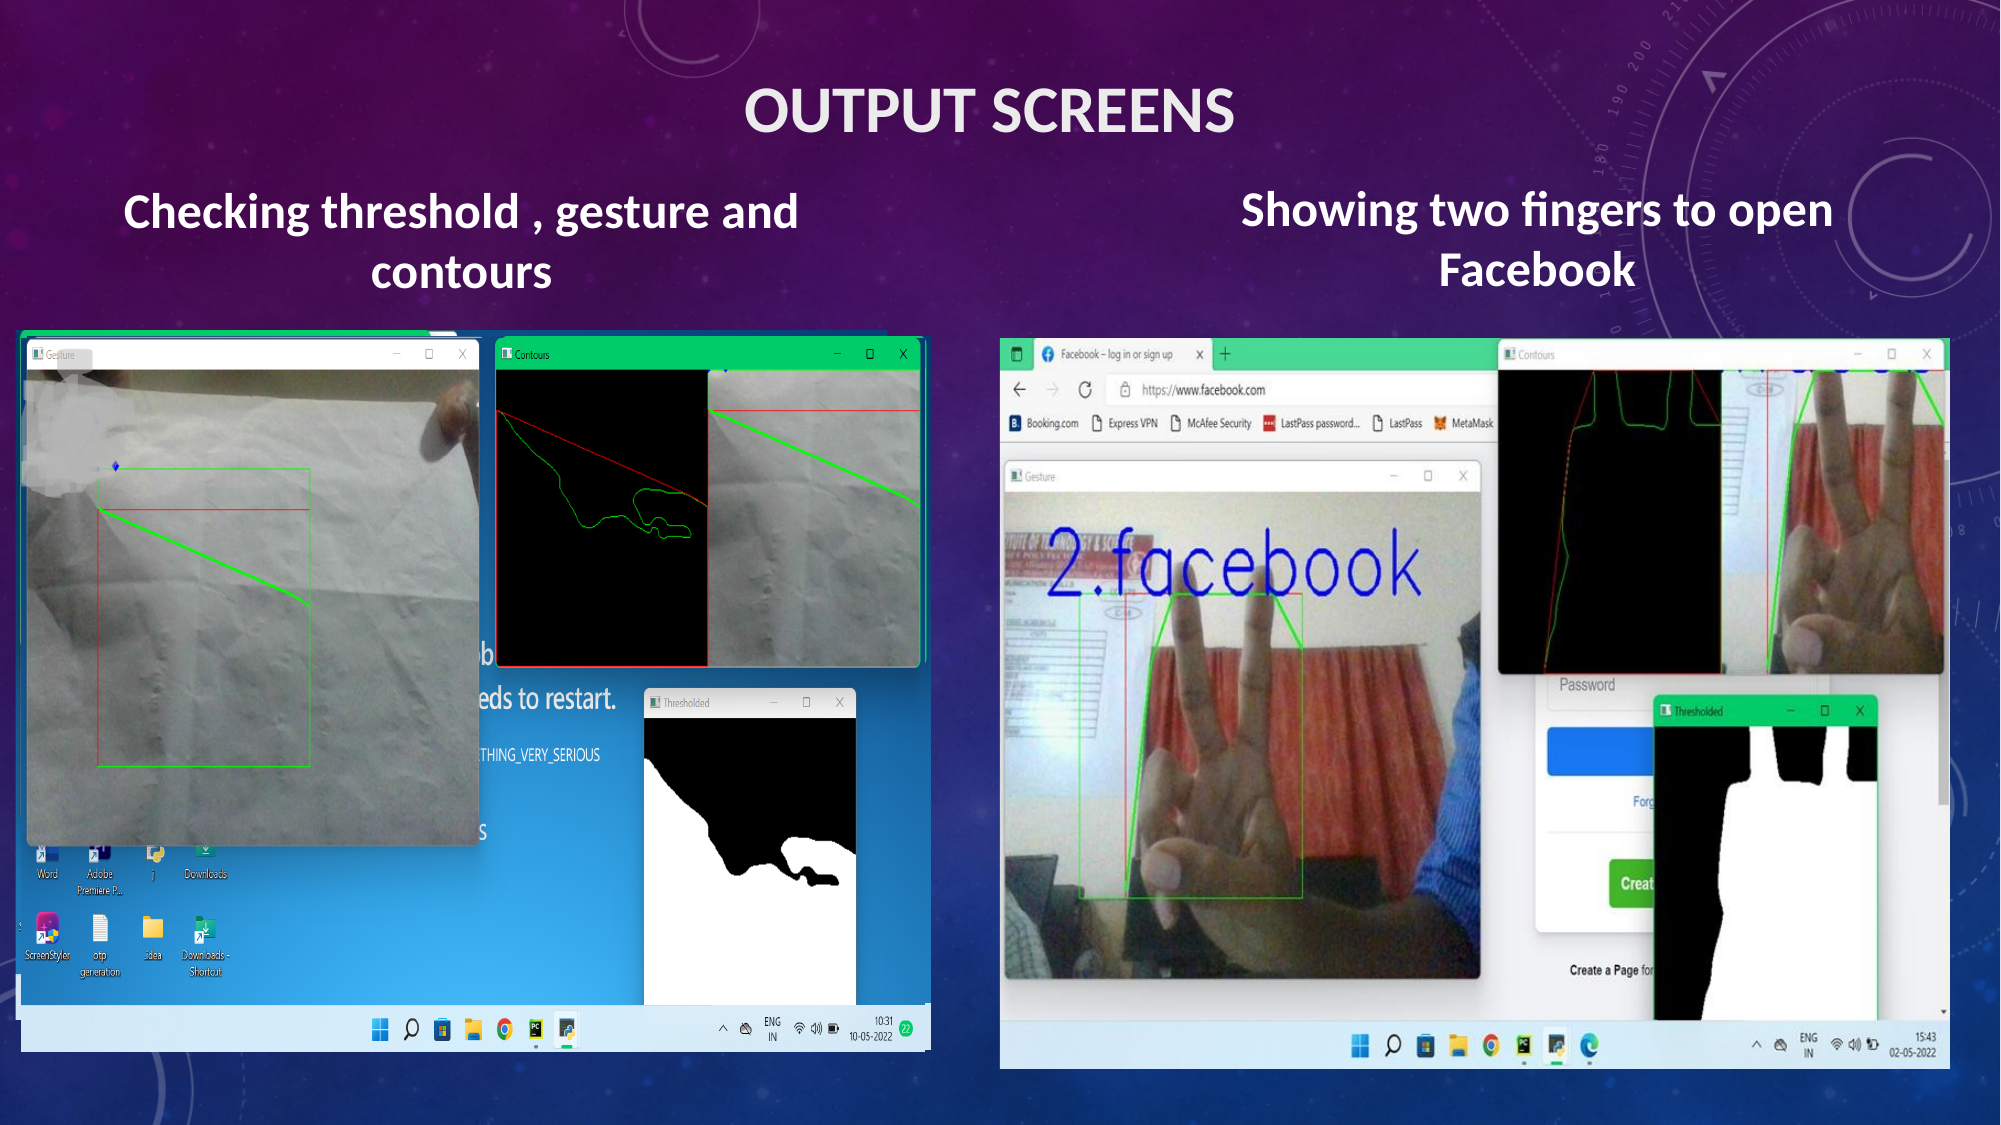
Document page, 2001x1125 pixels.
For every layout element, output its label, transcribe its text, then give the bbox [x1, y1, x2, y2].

title OUTPUT SCREENS [200, 9, 1550, 200]
text_box [15, 330, 888, 346]
text_box Showing two fingers to open Facebook [1123, 198, 1951, 274]
text_box [999, 338, 1950, 1069]
picture [0, 0, 2001, 1125]
text_box Checking threshold , gesture and contours [92, 200, 832, 277]
